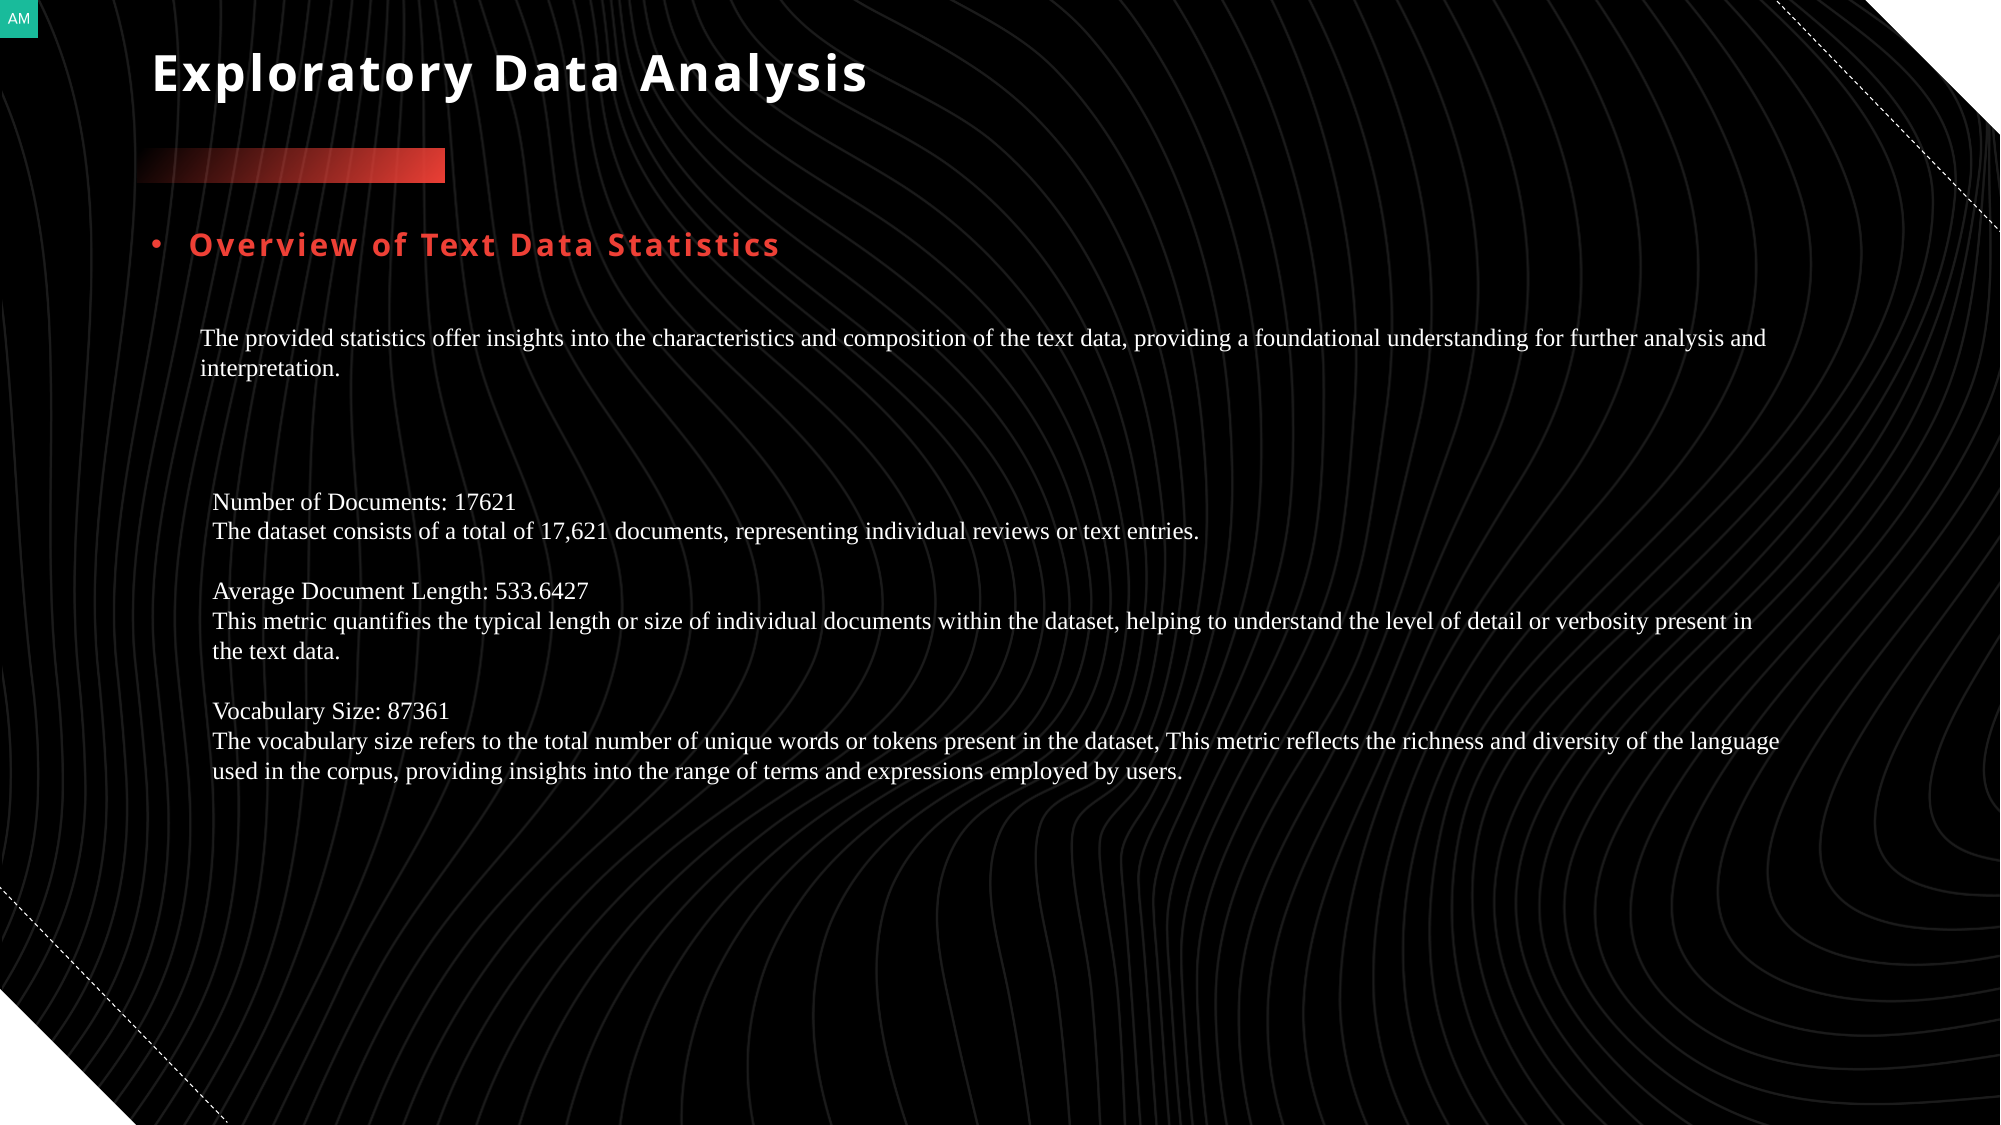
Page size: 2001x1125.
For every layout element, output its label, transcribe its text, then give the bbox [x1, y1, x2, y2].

text_box The provided statistics offer insights into the characteristics and composition of the text data, providing a foundational understanding for further analysis and interpretation. [185, 313, 1813, 389]
picture [0, 0, 38, 38]
text_box Number of Documents: 17621 The dataset consists of a total of 17,621 documents, representing individual reviews or text entries. Average Document Length: 533.6427 This metric quantifies the typical length or size of individual documents within the dataset, helping to understand the level of detail or verbosity present in the text data. Vocabulary Size: 87361 The vocabulary size refers to the total number of unique words or tokens present in the dataset, This metric reflects the richness and diversity of the language used in the corpus, providing insights into the range of terms and expressions employed by users. [197, 477, 1800, 852]
title Exploratory Data Analysis [136, 27, 1863, 124]
text_box Overview of Text Data Statistics [136, 198, 1072, 314]
